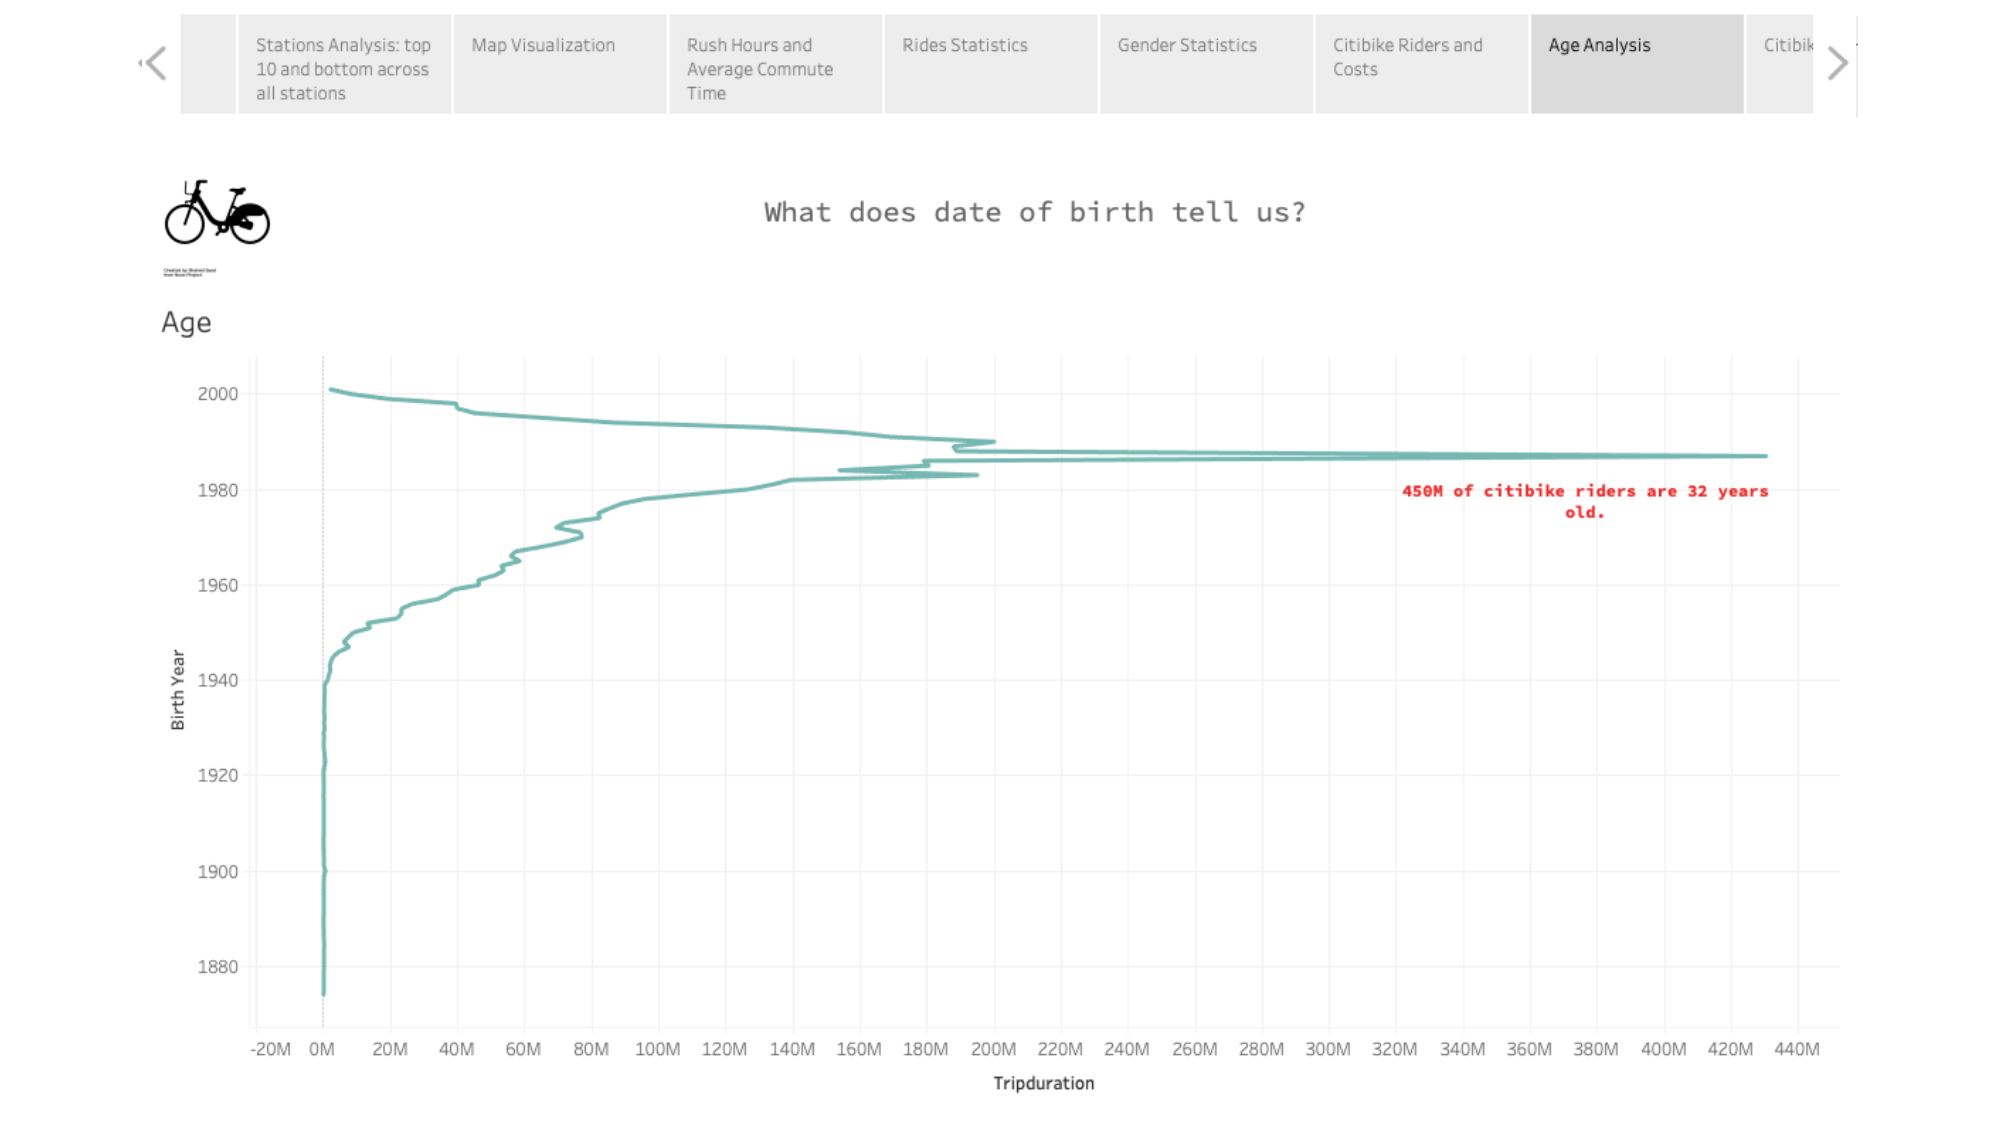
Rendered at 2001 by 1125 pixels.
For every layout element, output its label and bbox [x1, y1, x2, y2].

picture [138, 0, 1862, 1125]
